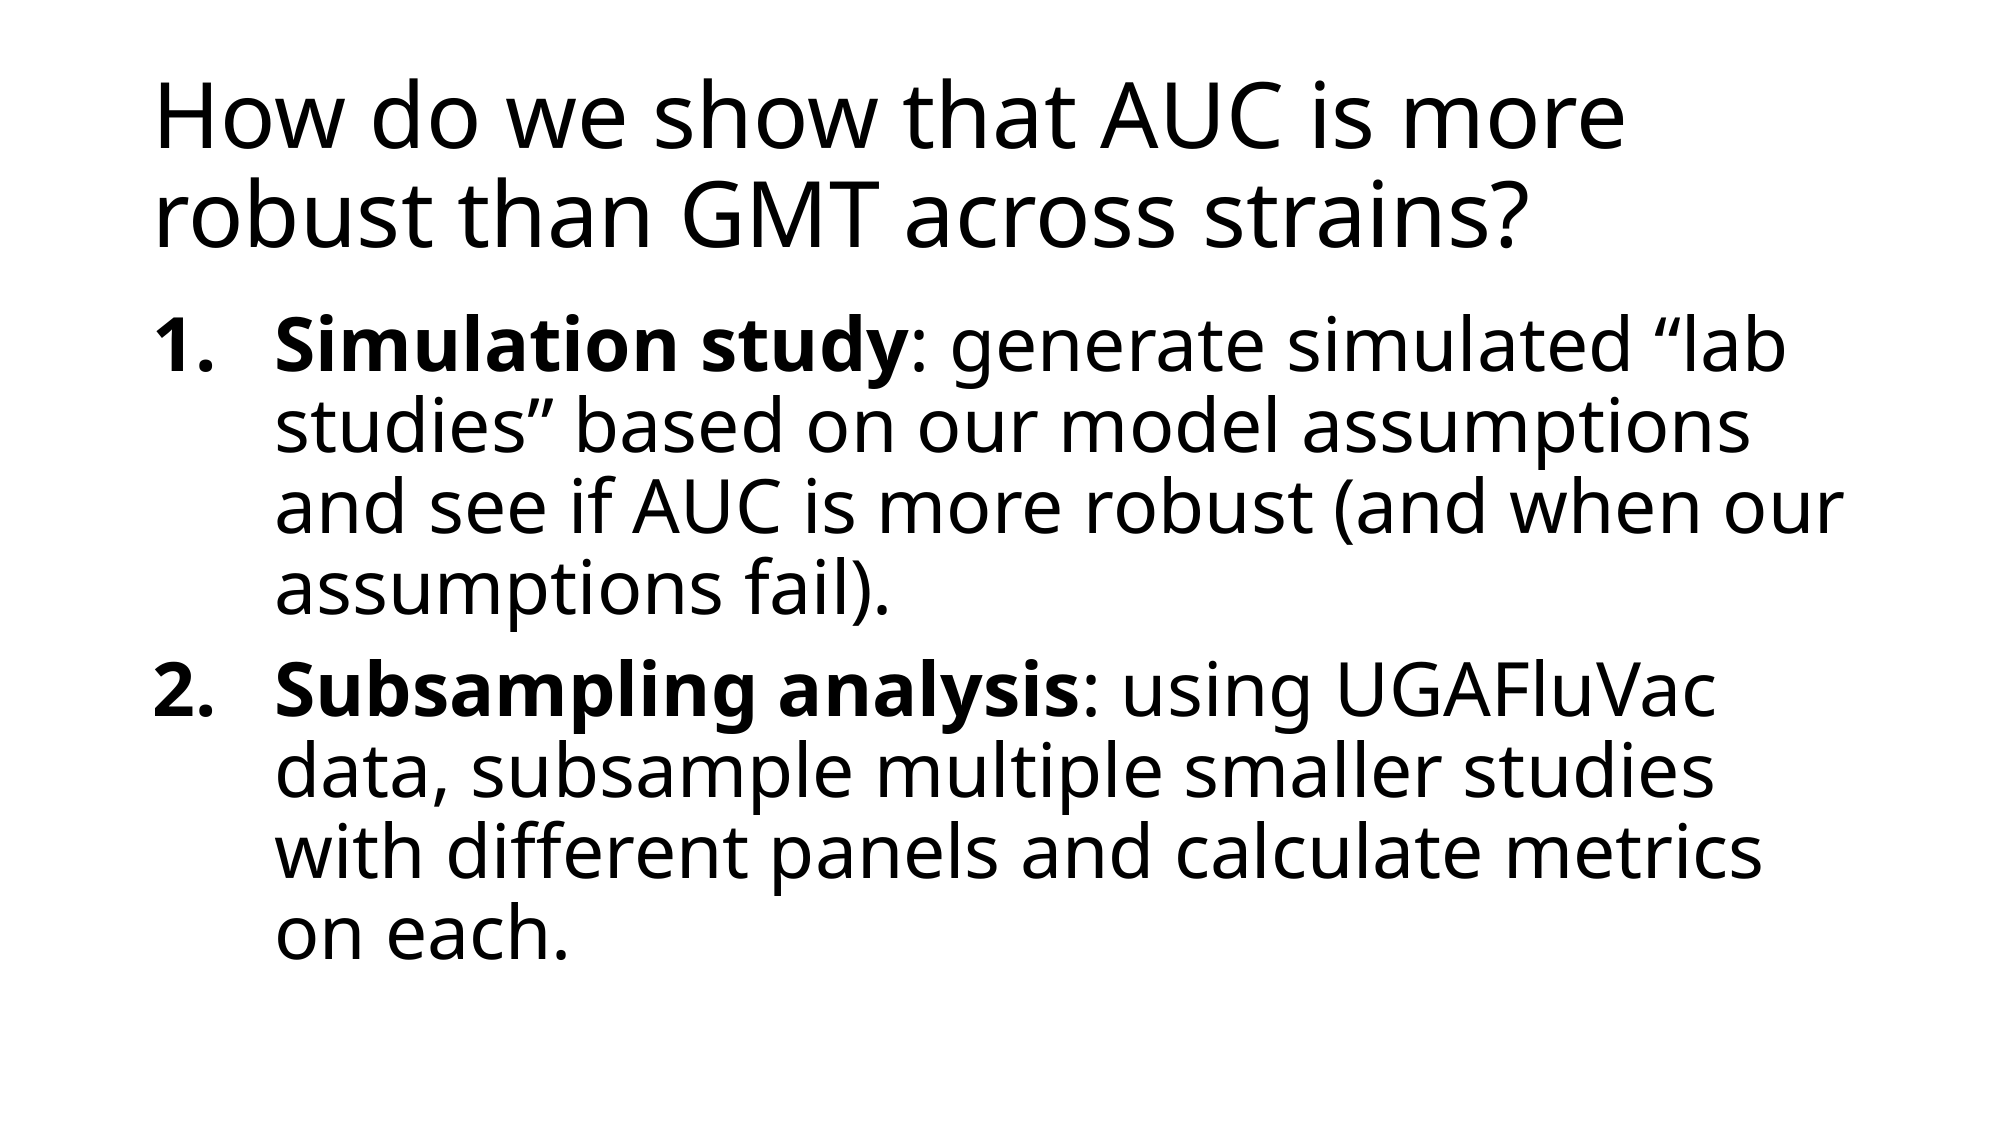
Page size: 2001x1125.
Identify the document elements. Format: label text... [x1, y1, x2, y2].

list Simulation study: generate simulated “lab studies” based on our model assumptions and see if AUC is more robust (and when our assumptions fail). Subsampling analysis: using UGAFluVac data, subsample multiple smaller studies with different panels and calculate metrics on each. [137, 299, 1863, 1014]
title How do we show that AUC is more robust than GMT across strains? [137, 59, 1863, 278]
